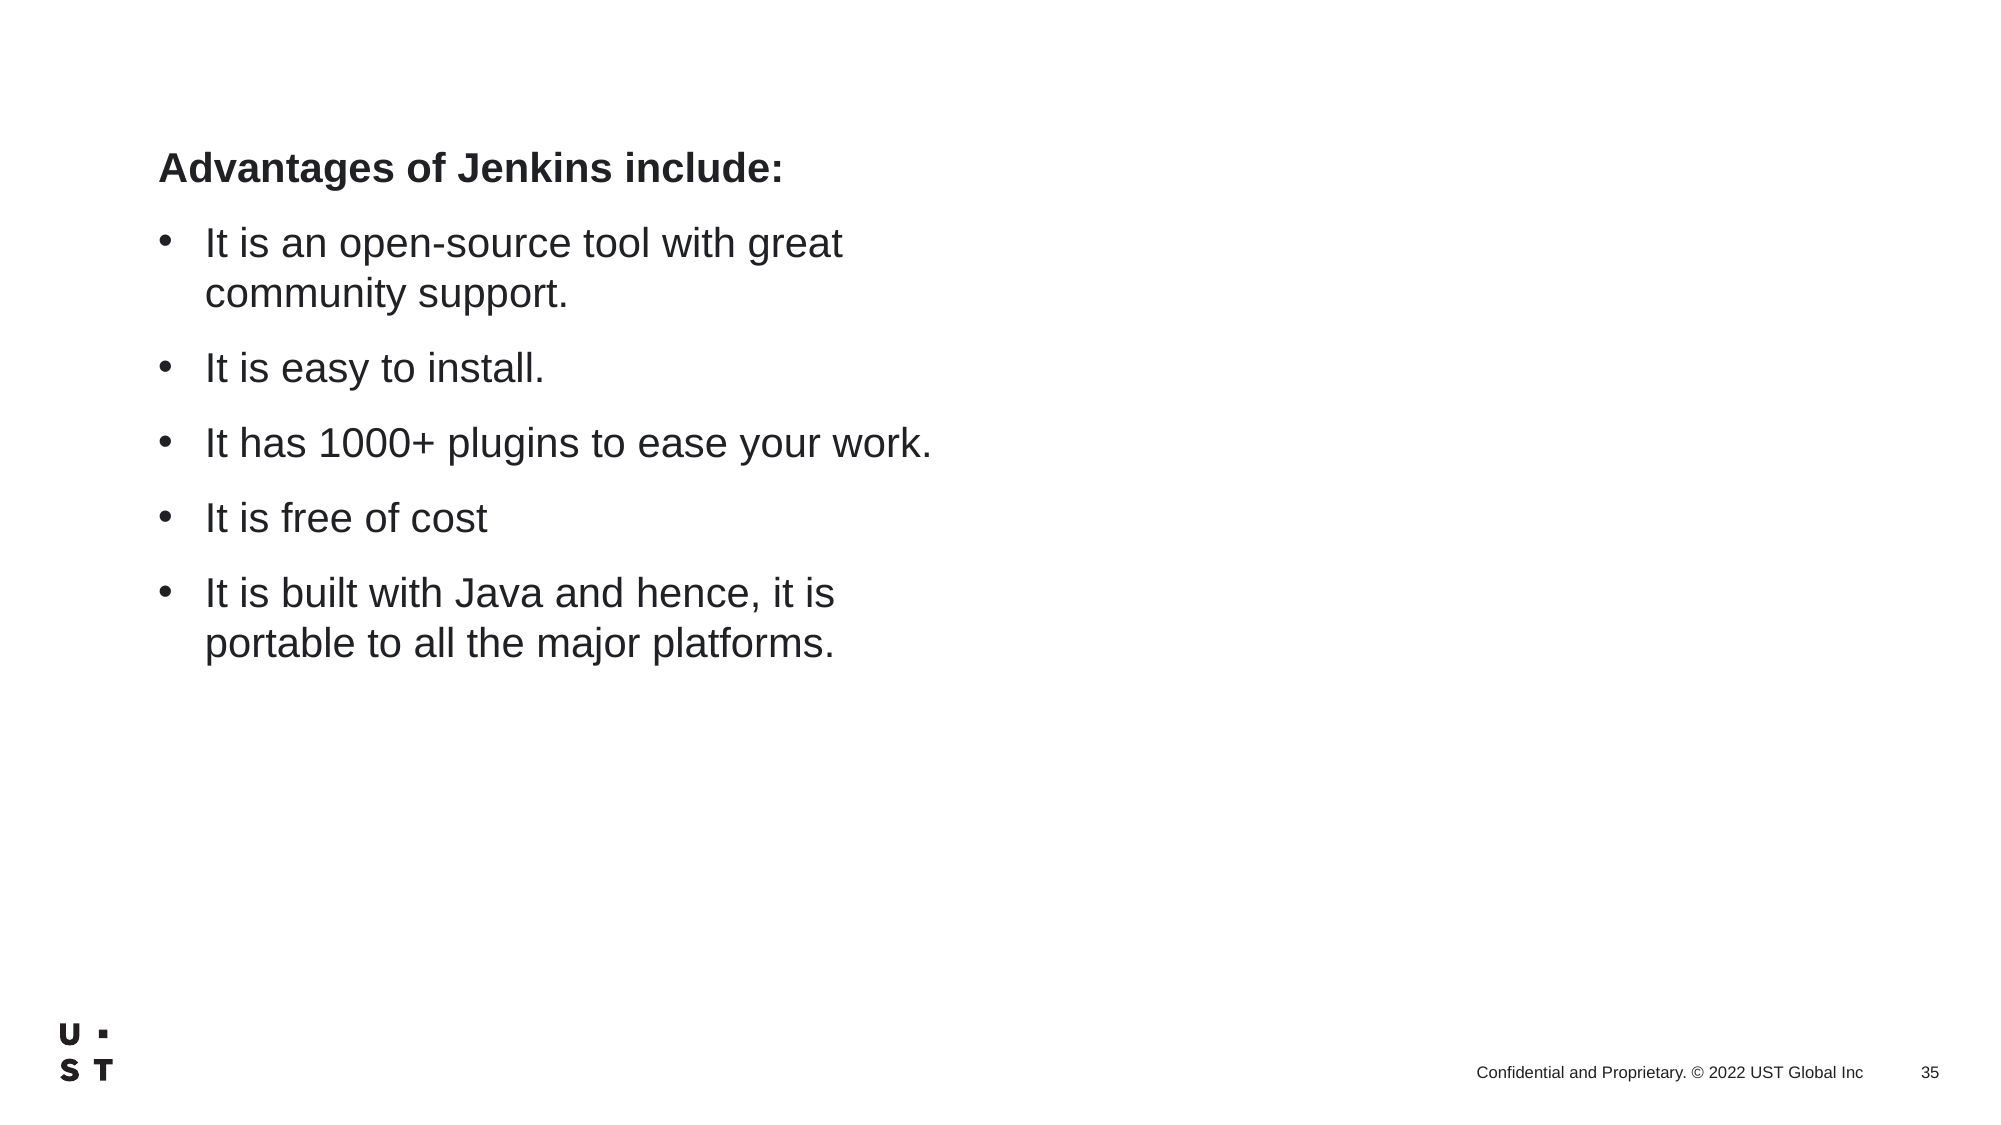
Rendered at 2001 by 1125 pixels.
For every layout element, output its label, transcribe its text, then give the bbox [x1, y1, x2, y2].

list Advantages of Jenkins include: It is an open-source tool with great community support. It is easy to install. It has 1000+ plugins to ease your work. It is free of cost It is built with Java and hence, it is portable to all the major platforms. [158, 140, 1940, 998]
